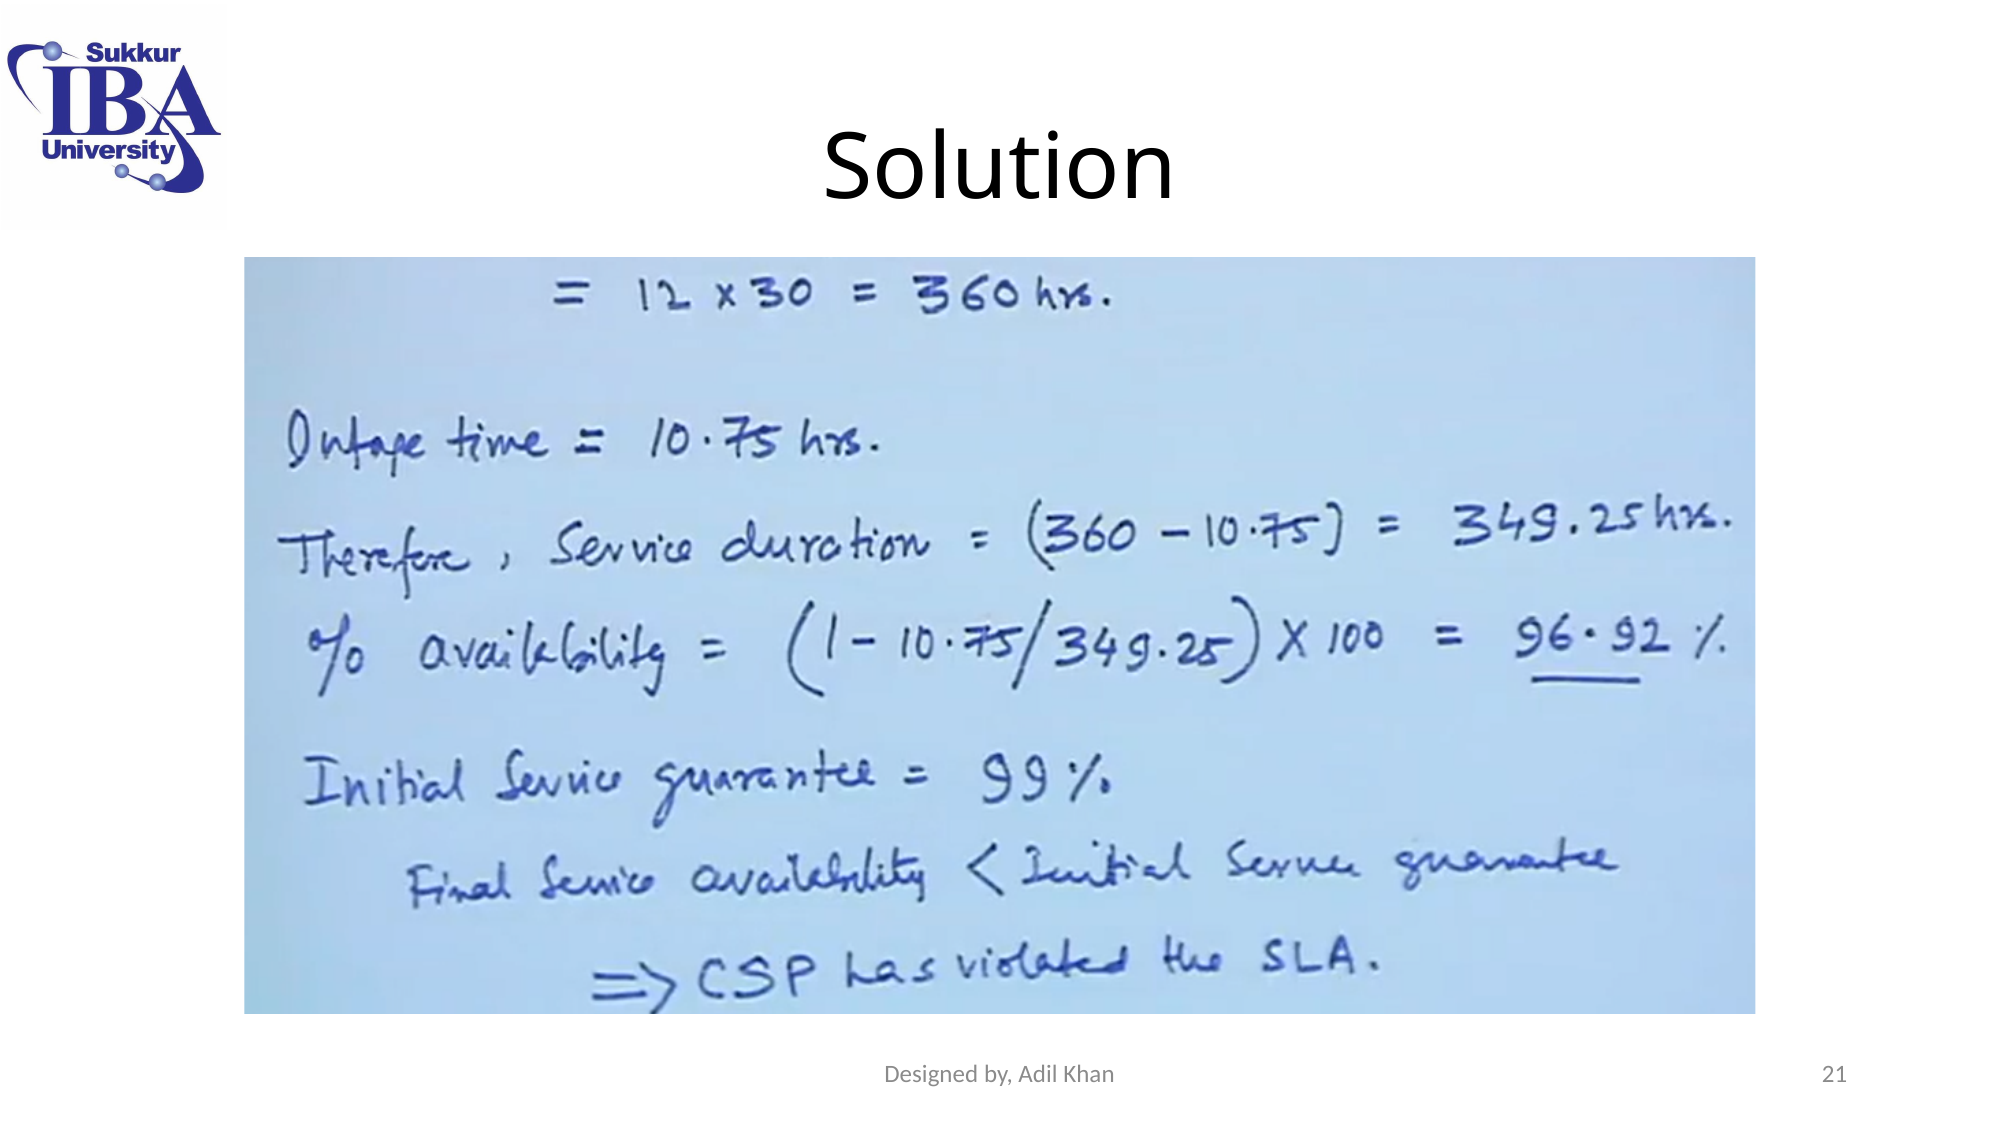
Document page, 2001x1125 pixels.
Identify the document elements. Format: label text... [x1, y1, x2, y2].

picture [244, 257, 1756, 1014]
picture [1, 4, 227, 230]
slide_number 21 [1412, 1042, 1863, 1103]
footer Designed by, Adil Khan [662, 1042, 1338, 1103]
title Solution [137, 59, 1863, 278]
